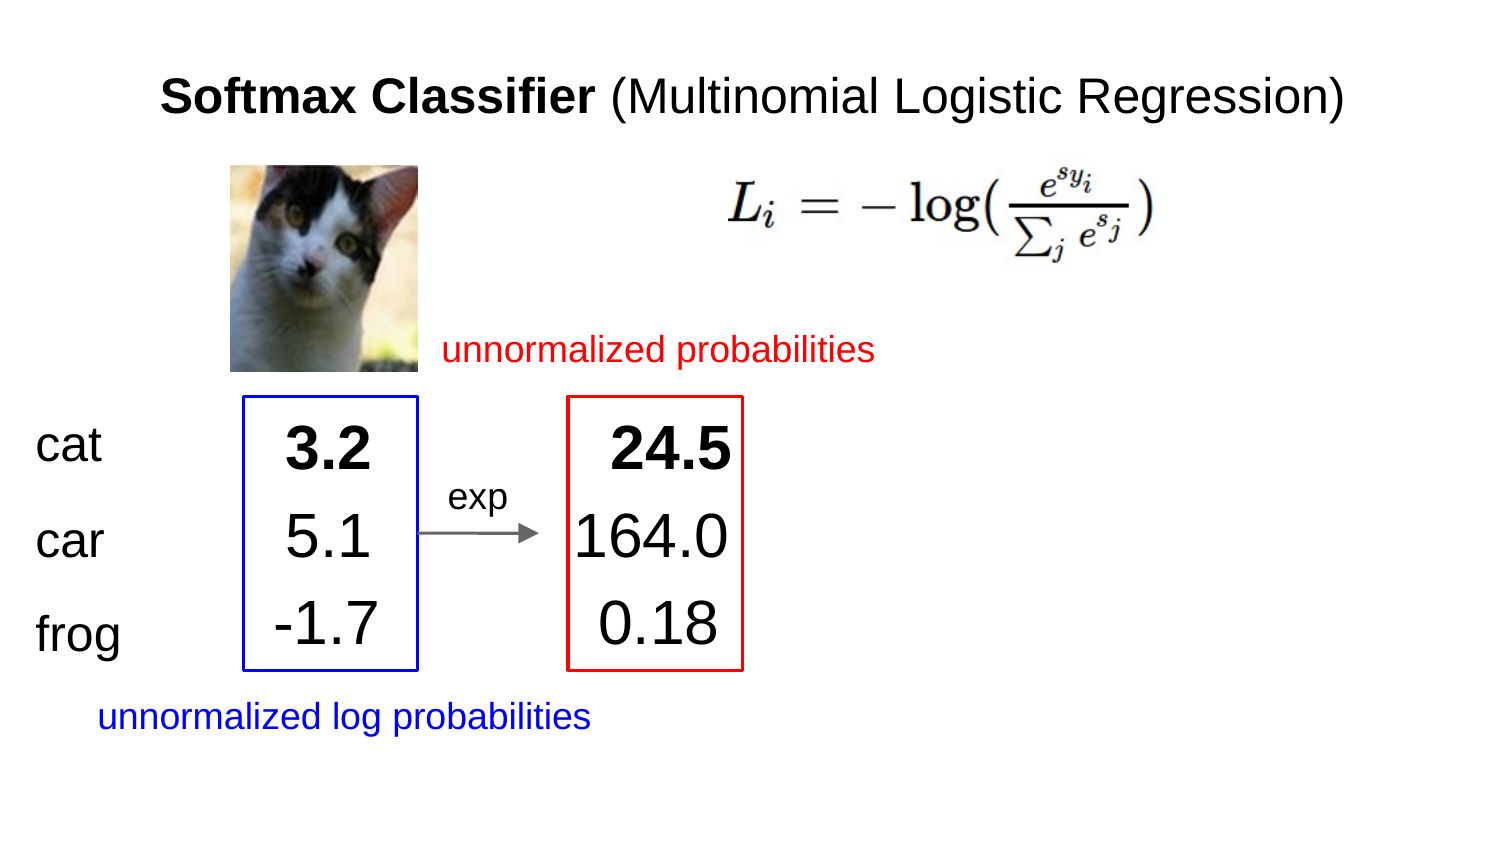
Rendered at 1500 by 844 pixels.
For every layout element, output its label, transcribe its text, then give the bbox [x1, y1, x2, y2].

text_box 24.5 [595, 392, 795, 451]
picture [727, 158, 1158, 267]
text_box cat [20, 396, 237, 442]
text_box exp [432, 457, 571, 502]
text_box 164.0 [558, 479, 757, 538]
text_box frog [20, 586, 237, 632]
text_box 0.18 [583, 567, 783, 626]
text_box Softmax Classifier (Multinomial Logistic Regression) [71, 48, 1435, 146]
text_box 5.1 [270, 479, 470, 538]
picture [230, 164, 418, 372]
text_box [243, 396, 418, 671]
text_box unnormalized log probabilities [82, 676, 648, 735]
text_box car [20, 491, 237, 537]
text_box [568, 538, 743, 671]
text_box [568, 396, 743, 479]
text_box 3.2 [270, 392, 470, 451]
text_box unnormalized probabilities [426, 310, 992, 369]
text_box -1.7 [258, 567, 457, 626]
